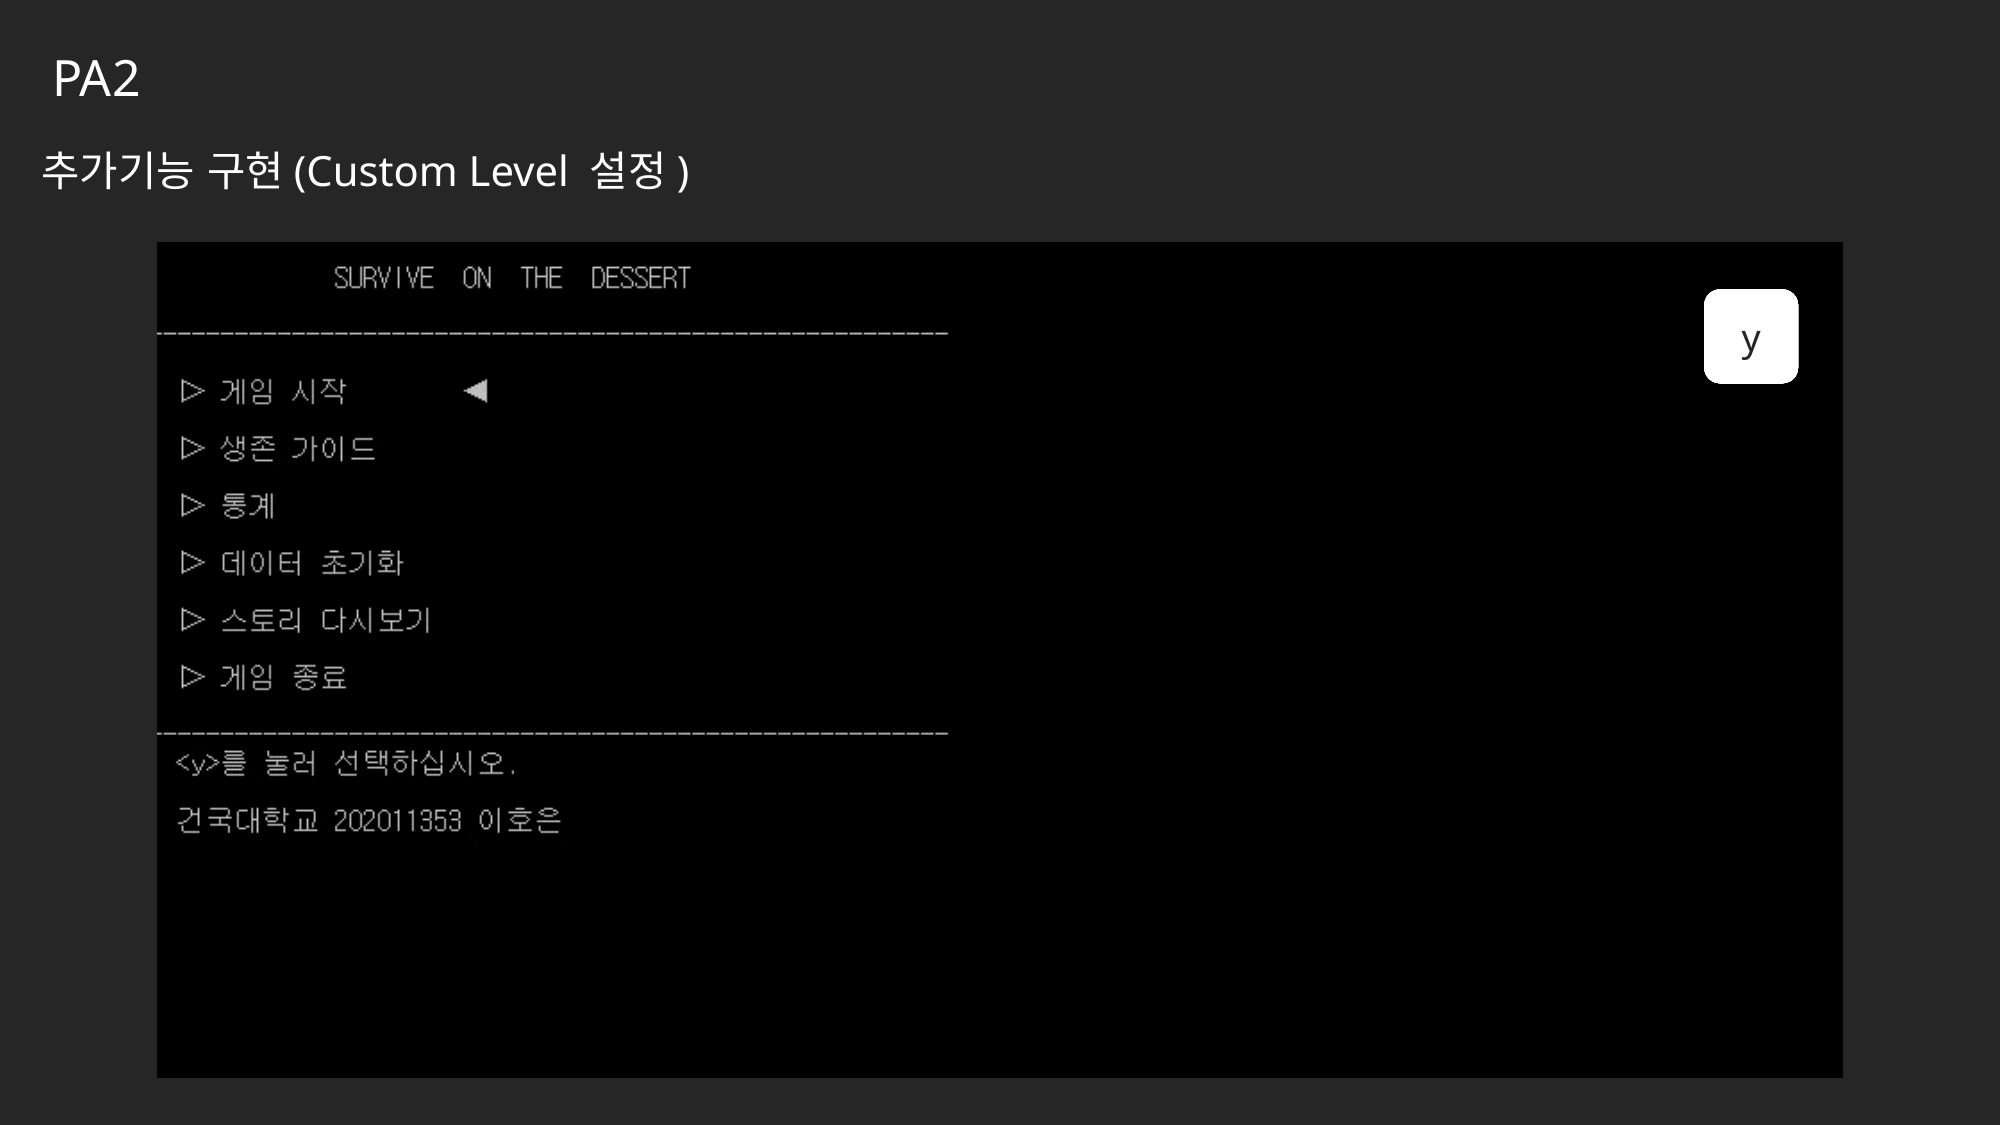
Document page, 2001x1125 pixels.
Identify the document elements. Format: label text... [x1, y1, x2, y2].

text_box 추가기능 구현(Custom Level 설정) [26, 137, 704, 202]
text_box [156, 241, 1844, 1079]
text_box PA2 [37, 38, 156, 114]
